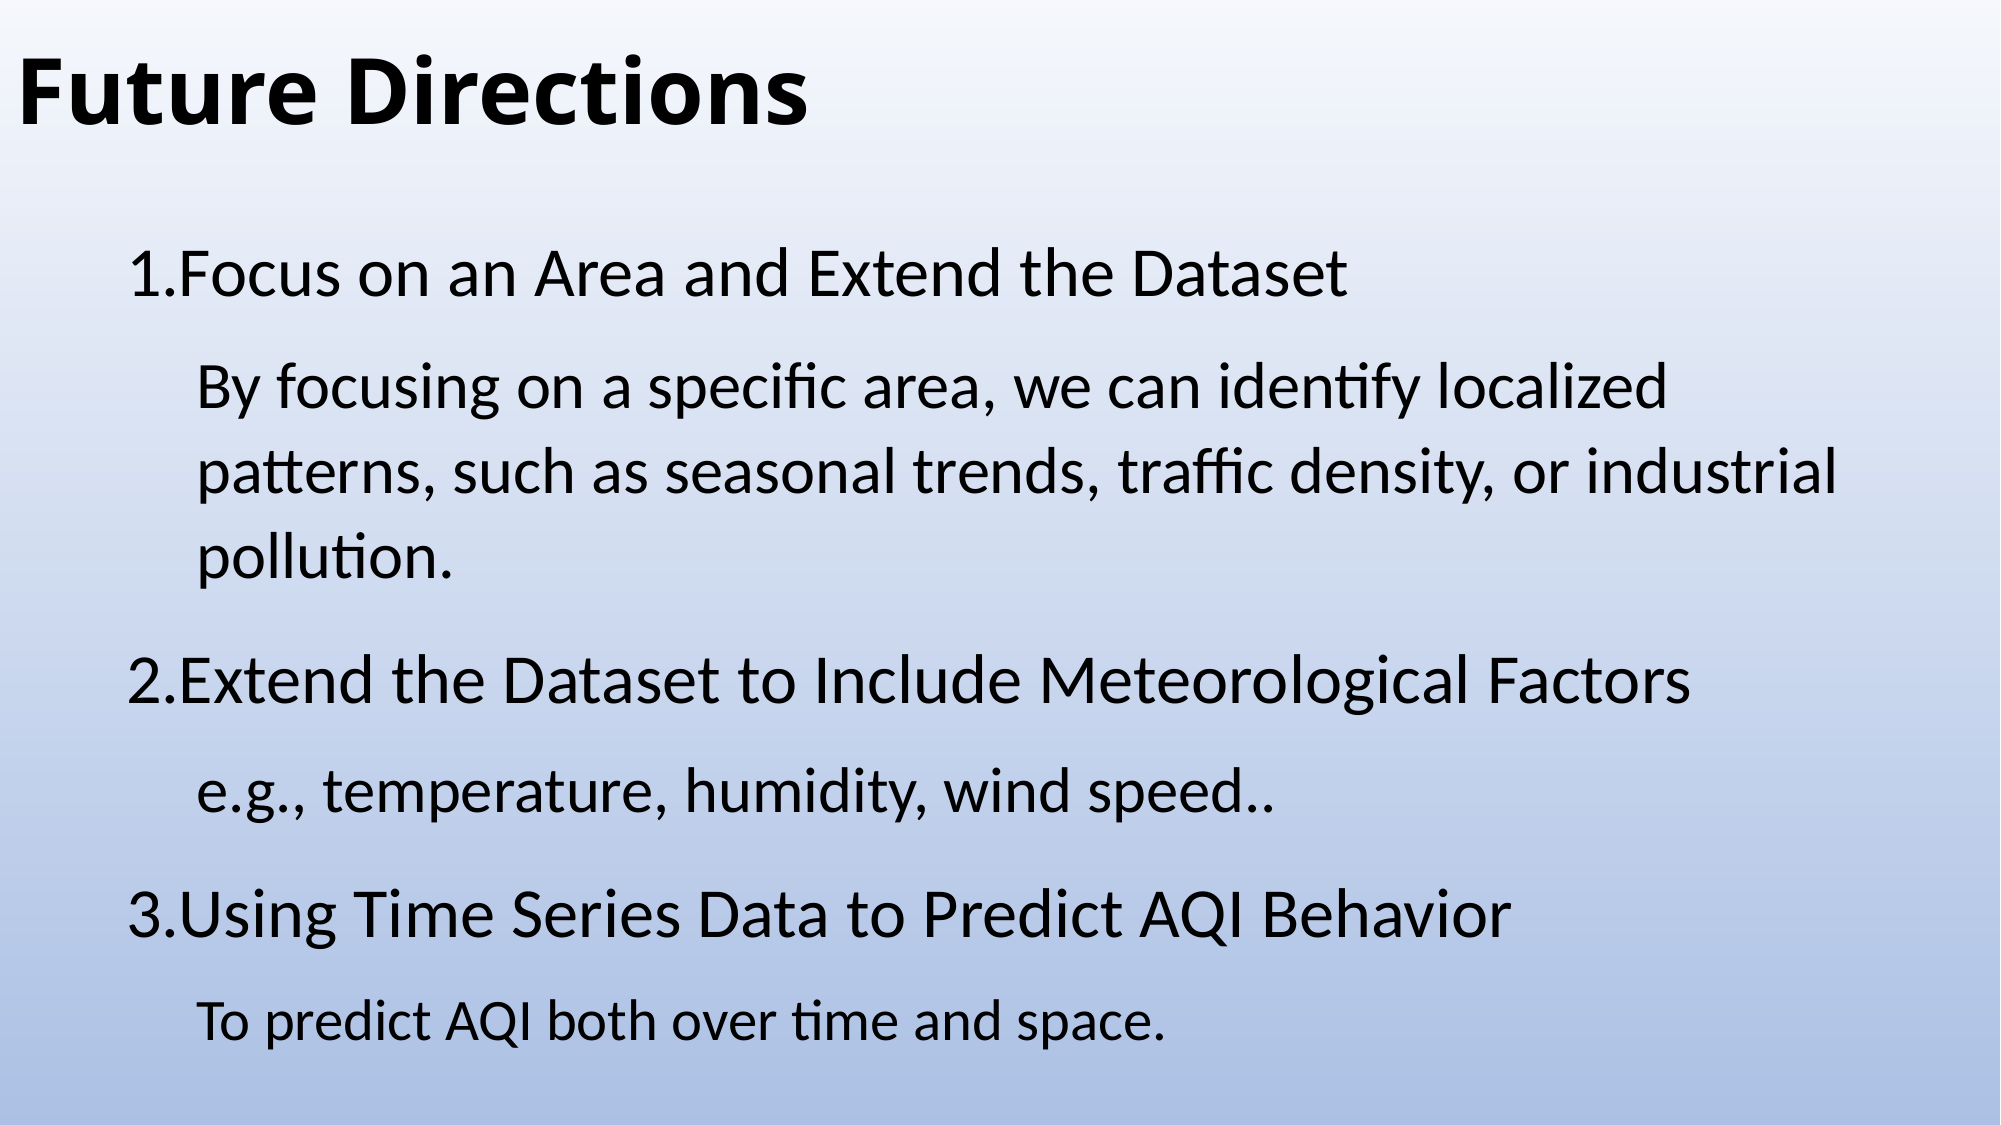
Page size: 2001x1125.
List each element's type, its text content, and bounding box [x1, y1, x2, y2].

list Focus on an Area and Extend the Dataset By focusing on a specific area, we can identify localized patterns, such as seasonal trends, traffic density, or industrial pollution. Extend the Dataset to Include Meteorological Factors e.g., temperature, humidity, wind speed.. Using Time Series Data to Predict AQI Behavior To predict AQI both over time and space. [110, 212, 1928, 1065]
title Future Directions [0, 0, 1706, 189]
